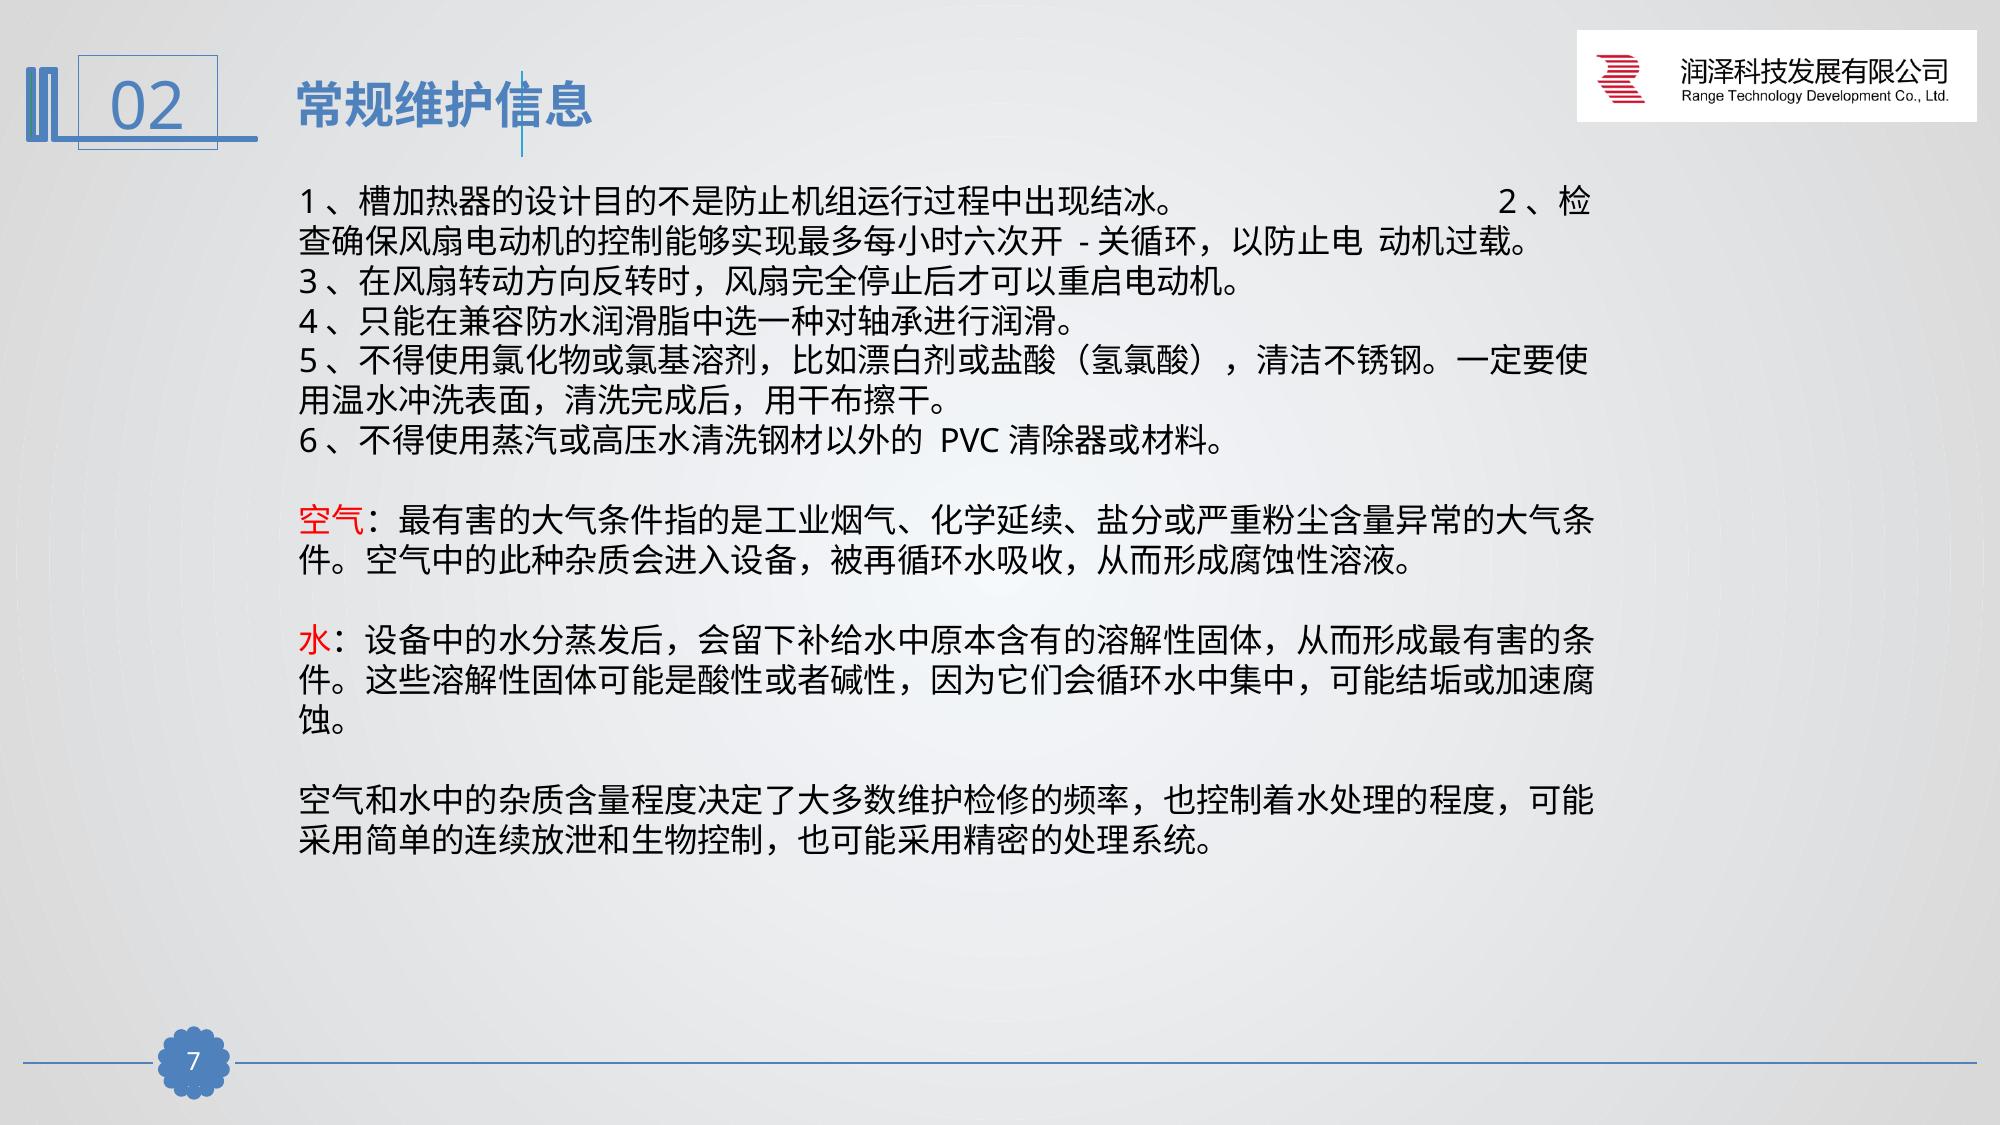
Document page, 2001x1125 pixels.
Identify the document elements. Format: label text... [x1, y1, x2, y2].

slide_number 6 [169, 1039, 218, 1086]
picture [1577, 30, 1977, 122]
text_box 1、槽加热器的设计目的不是防止机组运行过程中出现结冰。 2、检查确保风扇电动机的控制能够实现最多每小时六次开 -关循环，以防止电 动机过载。 3、在风扇转动方向反转时，风扇完全停止后才可以重启电动机。 4、只能在兼容防水润滑脂中选一种对轴承进行润滑。 5、不得使用氯化物或氯基溶剂，比如漂白剂或盐酸（氢氯酸），清洁不锈钢。一定要使用温水冲洗表面，清洗完成后，用干布擦干。 6、不得使用蒸汽或高压水清洗钢材以外的 PVC清除器或材料。 空气：最有害的大气条件指的是工业烟气、化学延续、盐分或严重粉尘含量异常的大气条件。空气中的此种杂质会进入设备，被再循环水吸收，从而形成腐蚀性溶液。 水：设备中的水分蒸发后，会留下补给水中原本含有的溶解性固体，从而形成最有害的条件。这些溶解性固体可能是酸性或者碱性，因为它们会循环水中集中，可能结垢或加速腐蚀。 空气和水中的杂质含量程度决定了大多数维护检修的频率，也控制着水处理的程度，可能采用简单的连续放泄和生物控制，也可能采用精密的处理系统。 [283, 172, 1611, 906]
text_box 常规维护信息 [279, 66, 1733, 142]
